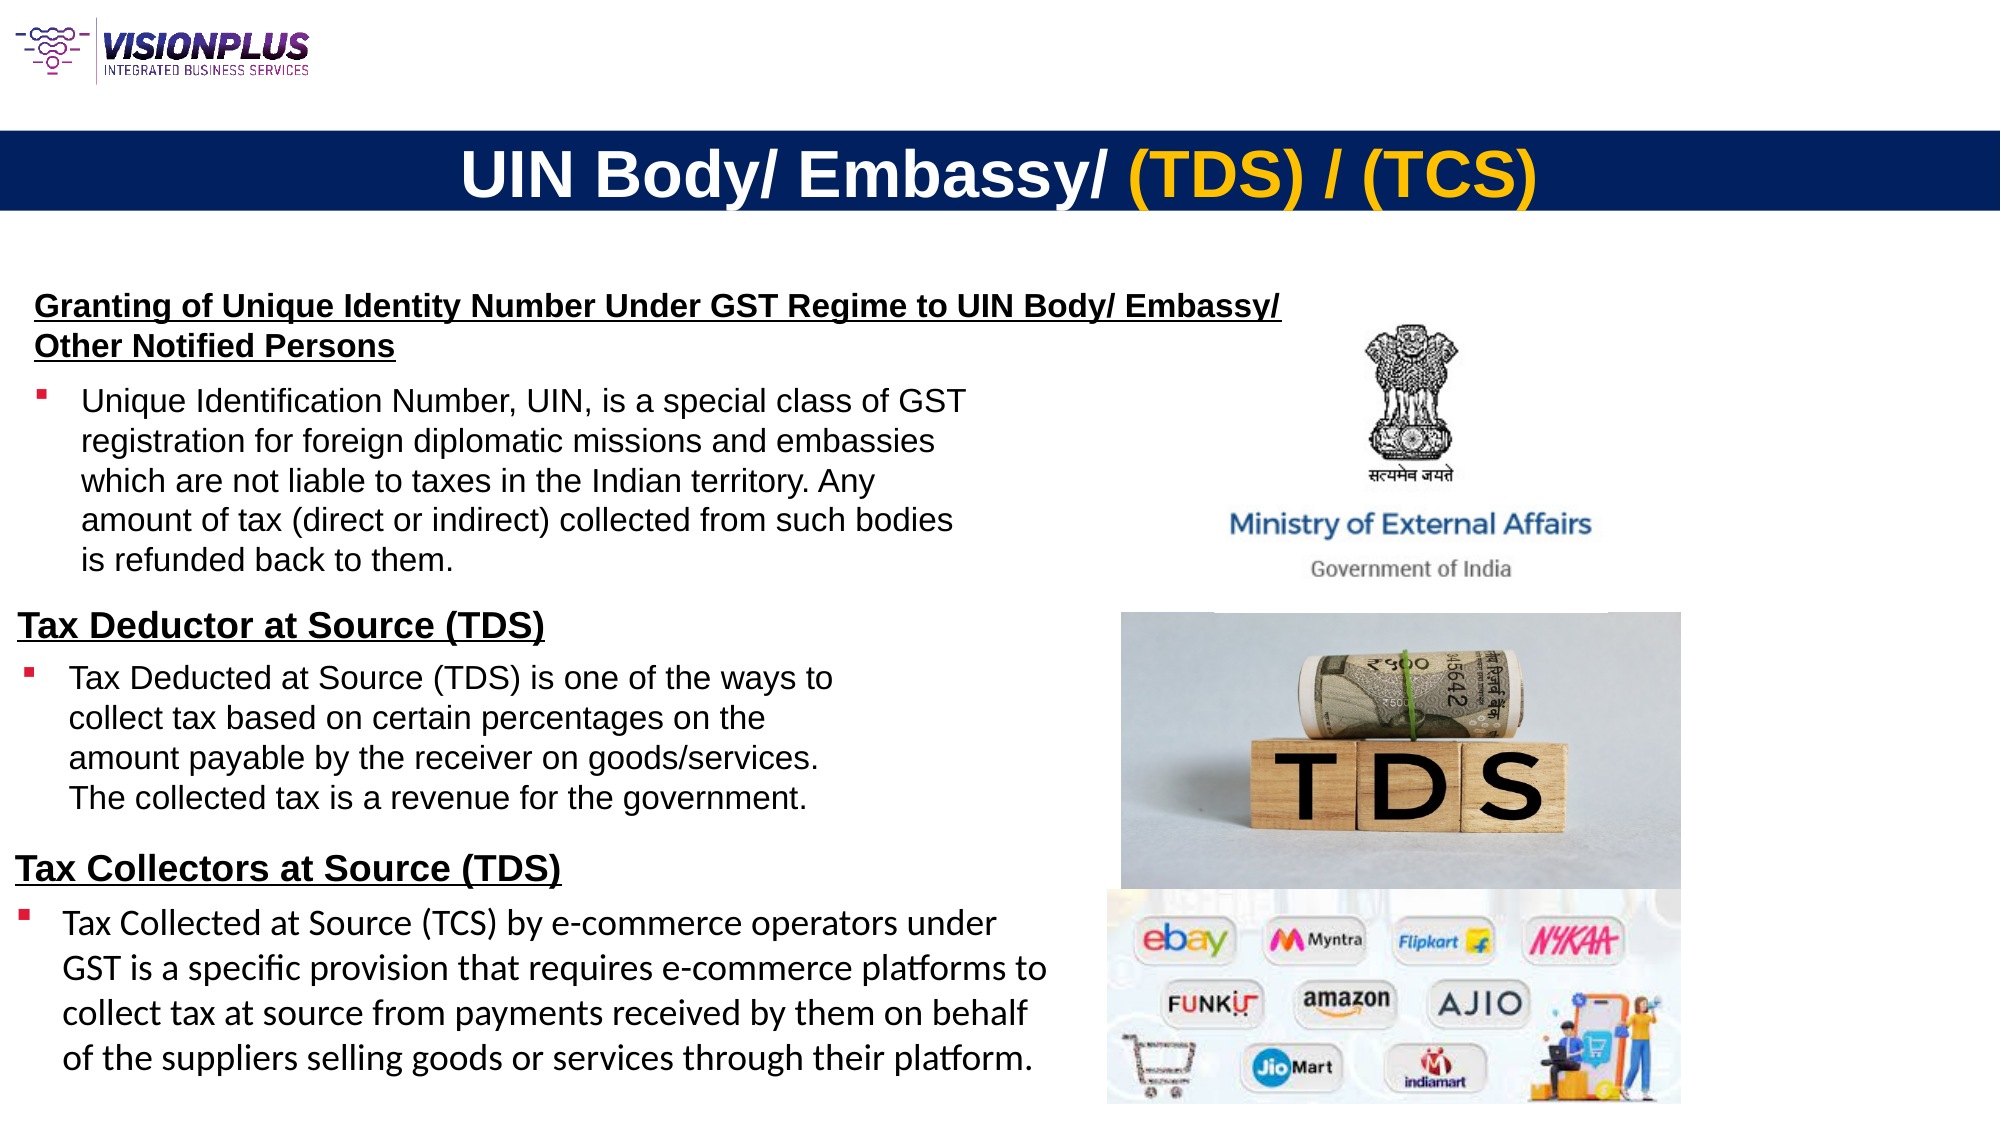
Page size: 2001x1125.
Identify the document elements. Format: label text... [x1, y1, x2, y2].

text_box Tax Collectors at Source (TDS) [0, 814, 602, 897]
picture [1107, 322, 1681, 1104]
text_box Unique Identification Number, UIN, is a special class of GST registration for foreign diplomatic missions and embassies which are not liable to taxes in the Indian territory. Any amount of tax (direct or indirect) collected from such bodies is refunded back to them. [34, 378, 980, 649]
text_box UIN Body/ Embassy/ (TDS) / (TCS) [0, 130, 2000, 211]
text_box Granting of Unique Identity Number Under GST Regime to UIN Body/ Embassy/ Other Notified Persons [34, 284, 1341, 435]
text_box Tax Collected at Source (TCS) by e-commerce operators under GST is a specific provision that requires e-commerce platforms to collect tax at source from payments received by them on behalf of the suppliers selling goods or services through their platform. [15, 897, 1057, 1078]
text_box Tax Deducted at Source (TDS) is one of the ways to collect tax based on certain percentages on the amount payable by the receiver on goods/services. The collected tax is a revenue for the government. [21, 656, 848, 852]
text_box Tax Deductor at Source (TDS) [2, 570, 572, 653]
picture [15, 17, 310, 86]
